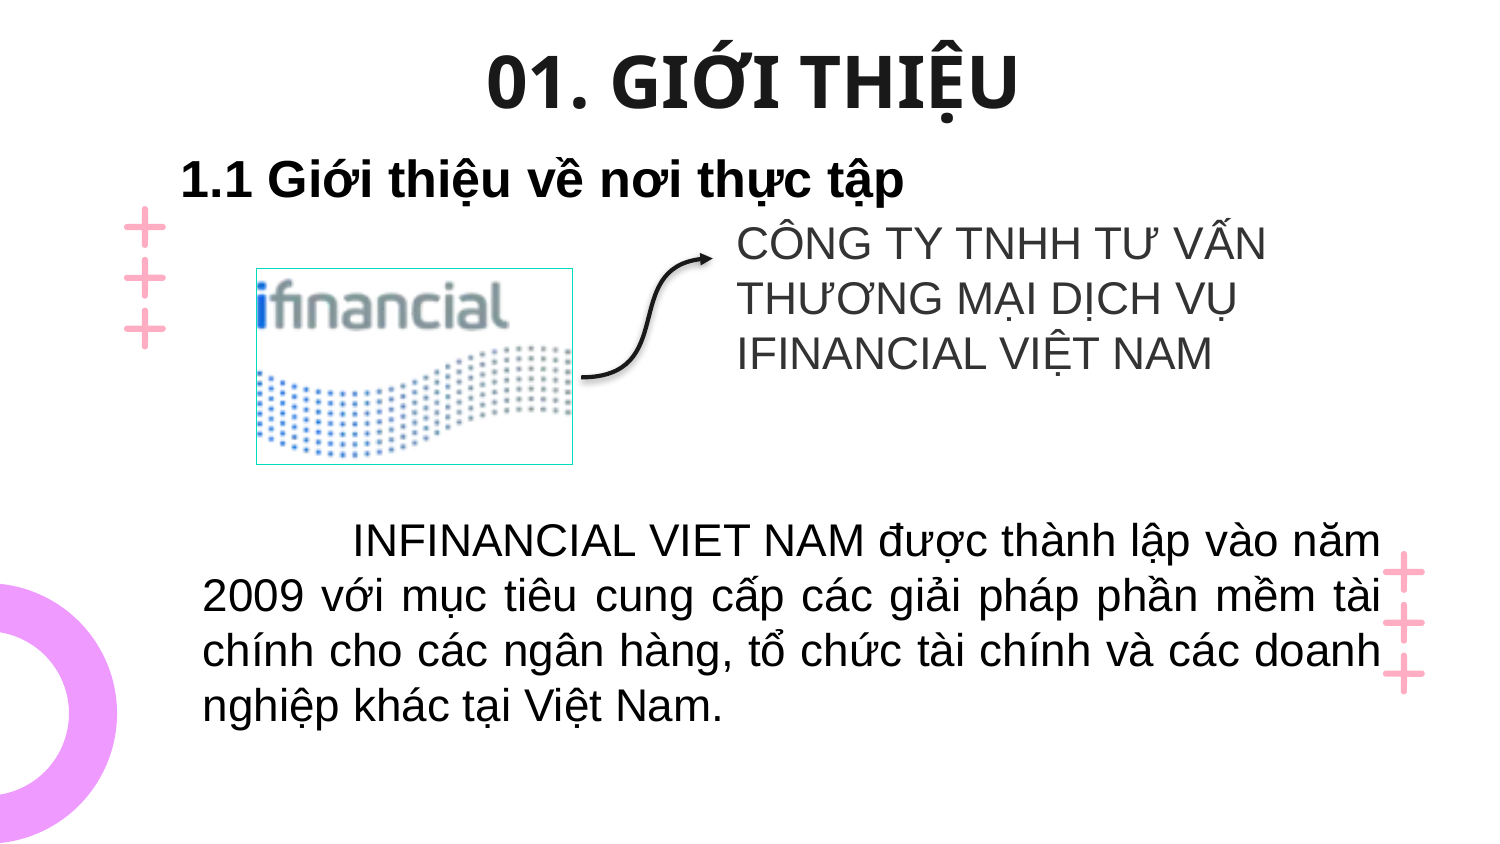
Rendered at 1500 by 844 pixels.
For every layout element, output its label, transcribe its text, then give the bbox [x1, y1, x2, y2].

picture [256, 267, 573, 465]
text_box CÔNG TY TNHH TƯ VẤN THƯƠNG MẠI DỊCH VỤ IFINANCIAL VIỆT NAM [721, 206, 1472, 386]
text_box 1.1 Giới thiệu về nơi thực tập [165, 138, 1295, 216]
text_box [72, 256, 217, 299]
title 01. GIỚI THIỆU [141, 20, 1367, 123]
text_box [580, 258, 713, 378]
text_box INFINANCIAL VIET NAM được thành lập vào năm 2009 với mục tiêu cung cấp các giải pháp phần mềm tài chính cho các ngân hàng, tổ chức tài chính và các doanh nghiệp khác tại Việt Nam. [188, 503, 1398, 738]
